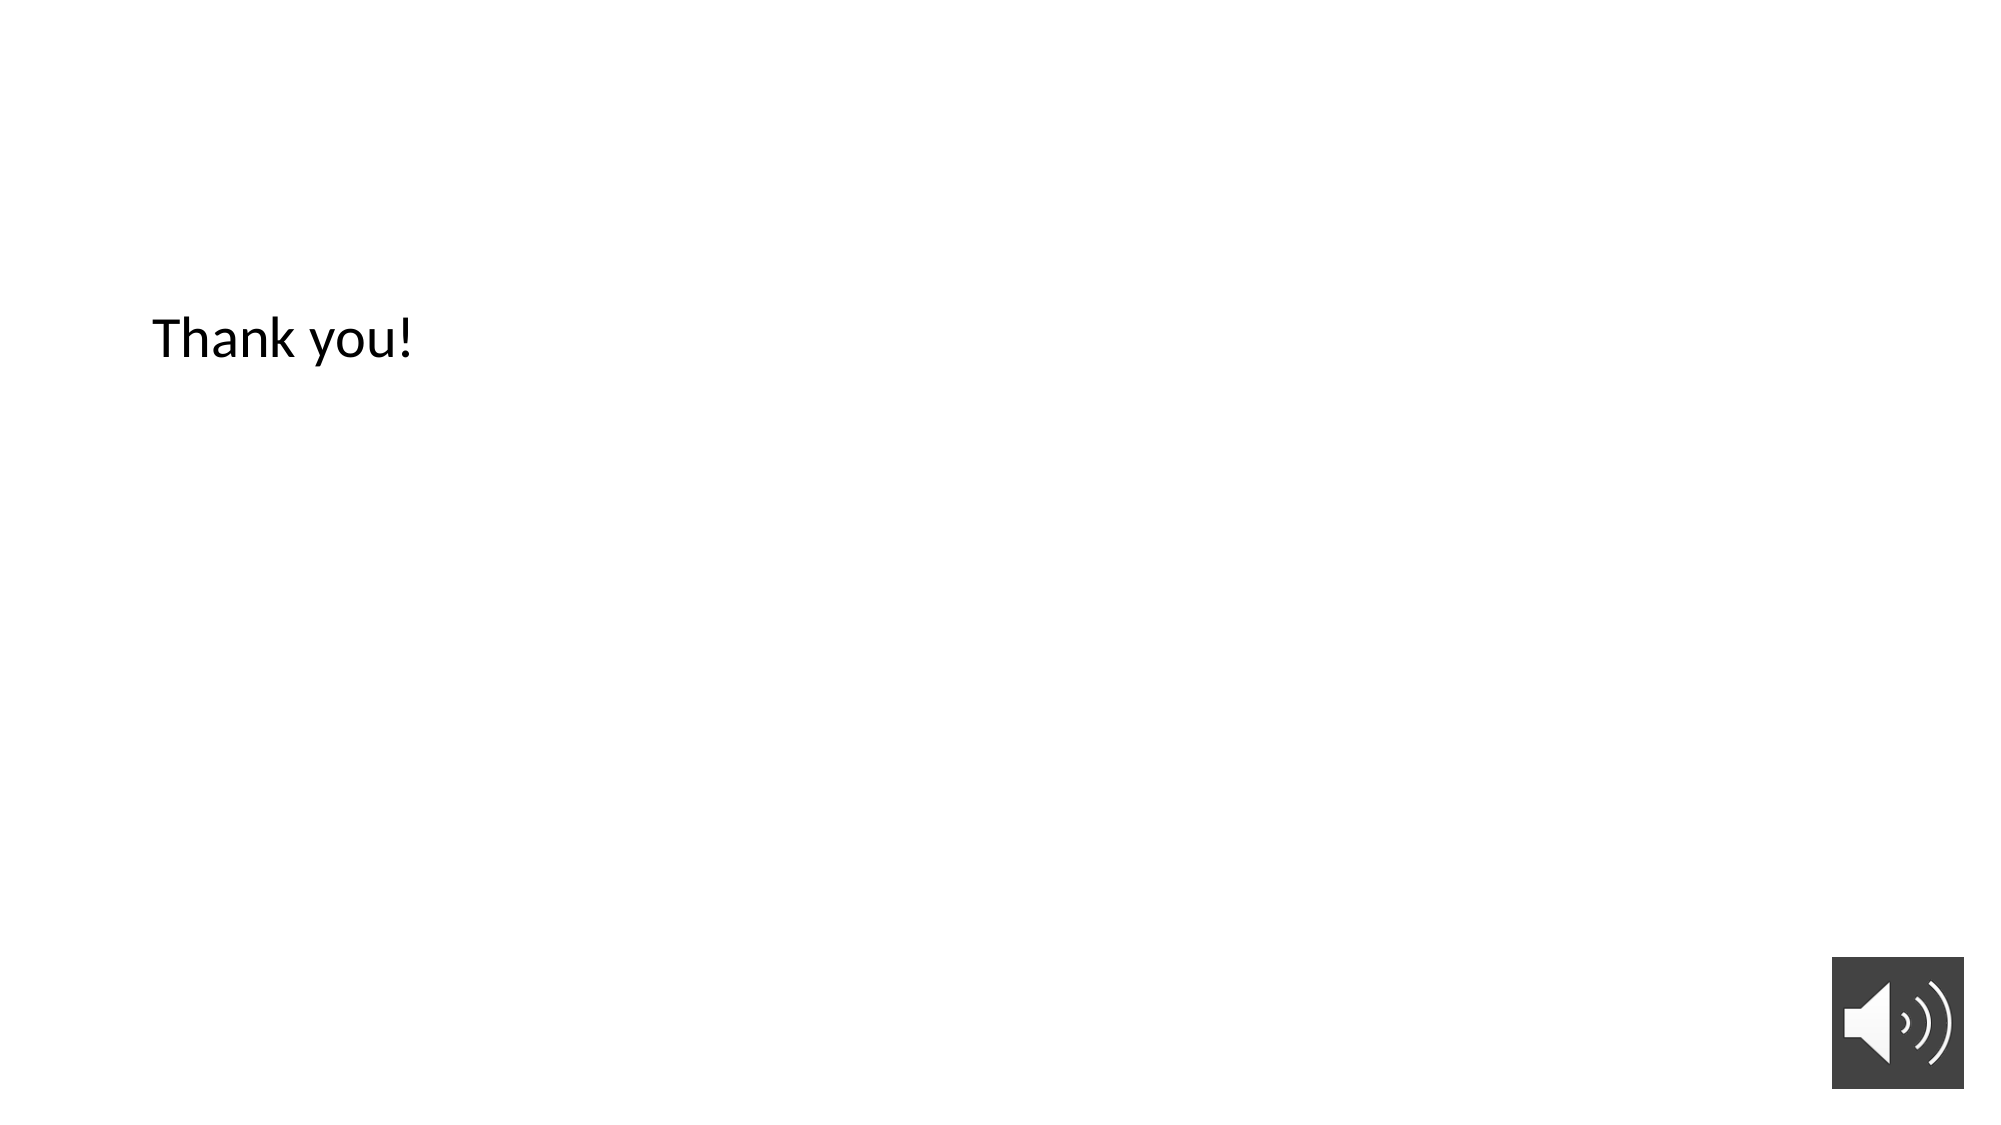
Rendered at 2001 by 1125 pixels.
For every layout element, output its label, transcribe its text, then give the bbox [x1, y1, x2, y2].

list Thank you! [137, 299, 1863, 1014]
picture [1831, 956, 1965, 1090]
